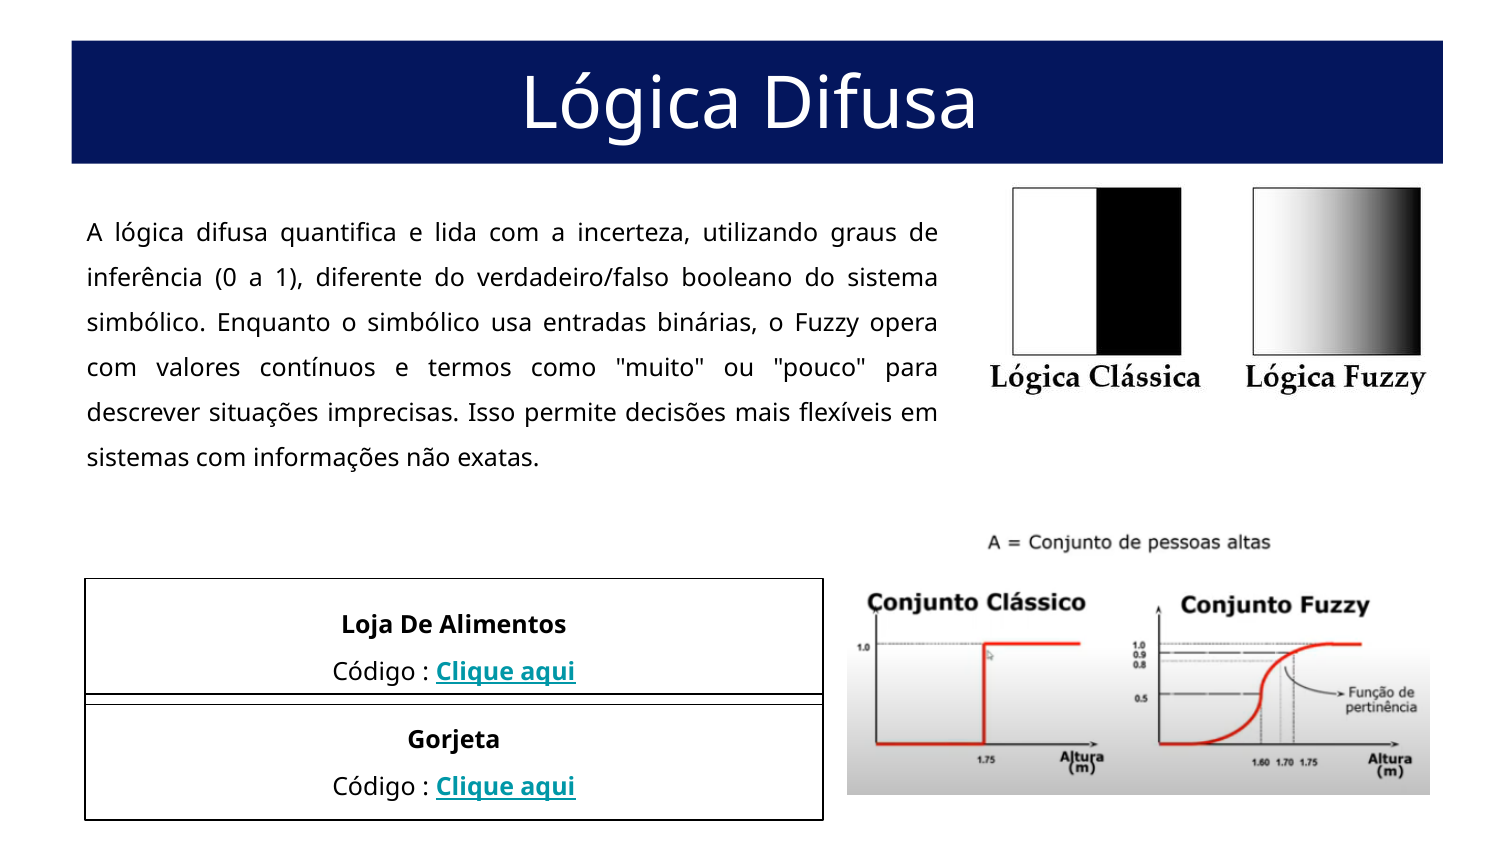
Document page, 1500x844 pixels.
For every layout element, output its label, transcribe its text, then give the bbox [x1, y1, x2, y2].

title Lógica Difusa [51, 40, 1449, 164]
picture [974, 174, 1443, 409]
text_box Loja De Alimentos Código : Clique aqui [84, 578, 824, 693]
picture [846, 510, 1430, 795]
text_box Gorjeta Código : Clique aqui [84, 693, 824, 820]
text_box A lógica difusa quantifica e lida com a incerteza, utilizando graus de inferência (0 a 1), diferente do verdadeiro/falso booleano do sistema simbólico. Enquanto o simbólico usa entradas binárias, o Fuzzy opera com valores contínuos e termos como "muito" ou "pouco" para descrever situações imprecisas. Isso permite decisões mais flexíveis em sistemas com informações não exatas. [71, 186, 955, 487]
